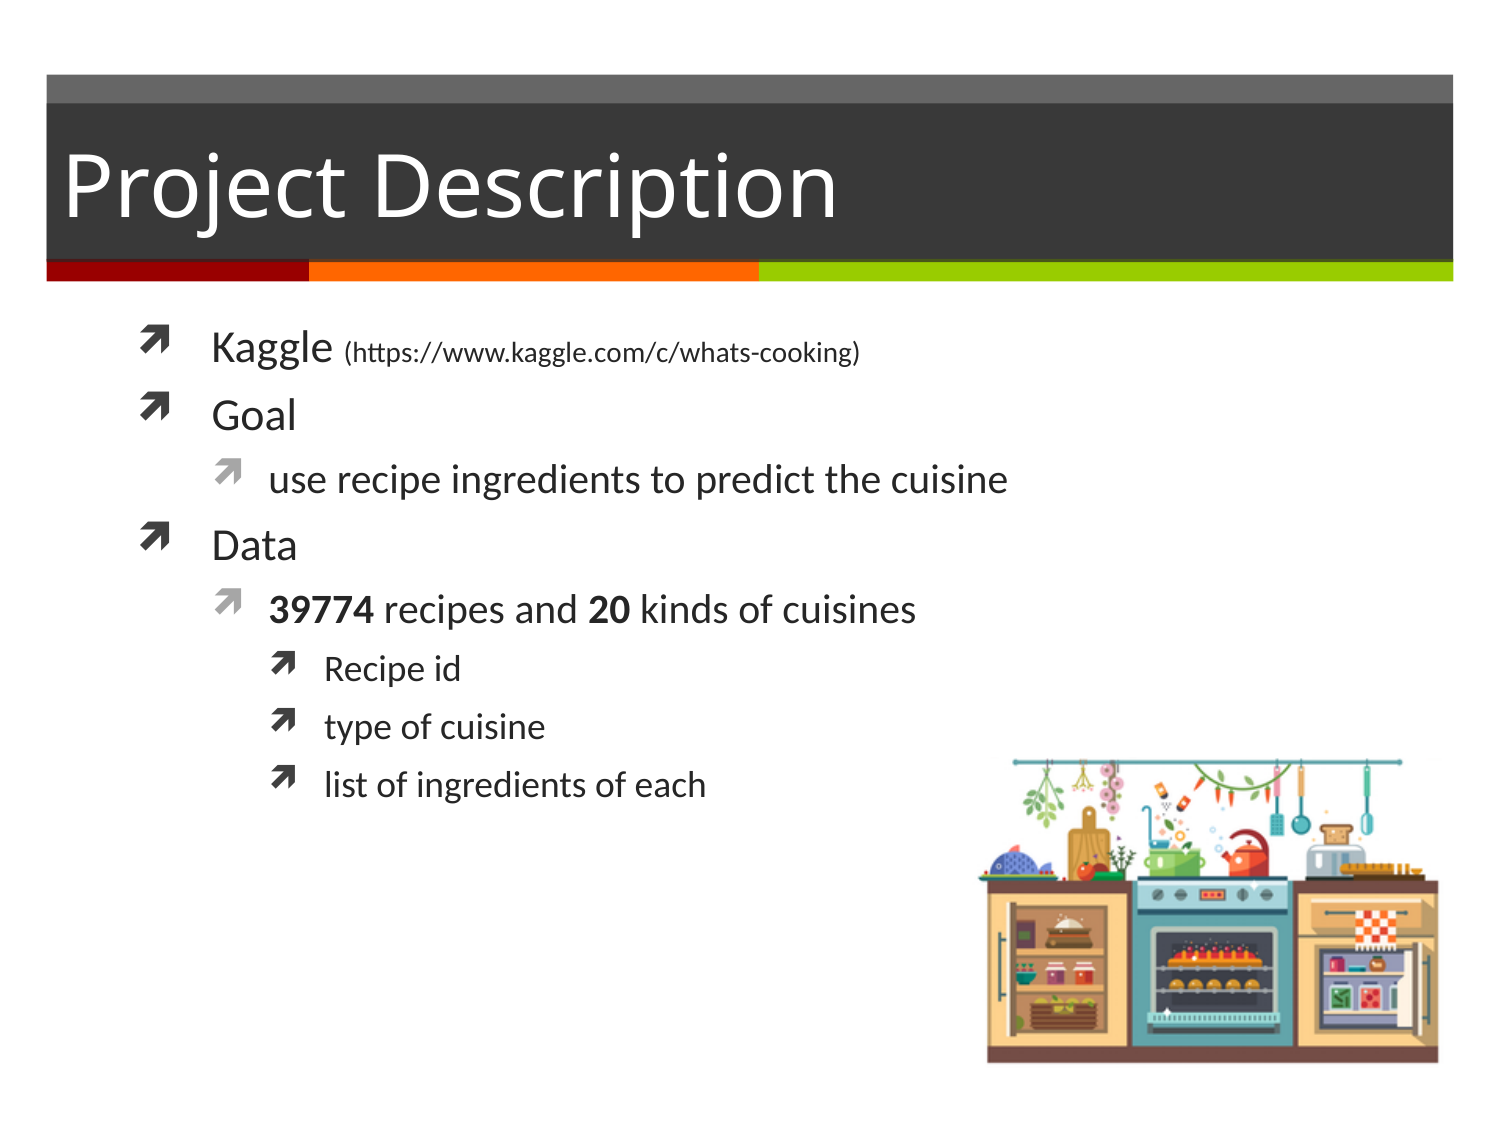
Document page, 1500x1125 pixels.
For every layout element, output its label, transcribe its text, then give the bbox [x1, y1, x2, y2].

title Project Description [46, 103, 1454, 263]
picture [971, 757, 1454, 1071]
list Kaggle (https://www.kaggle.com/c/whats-cooking) Goal use recipe ingredients to predict the cuisine Data 39774 recipes and 20 kinds of cuisines Recipe id type of cuisine list of ingredients of each [46, 309, 1454, 1101]
